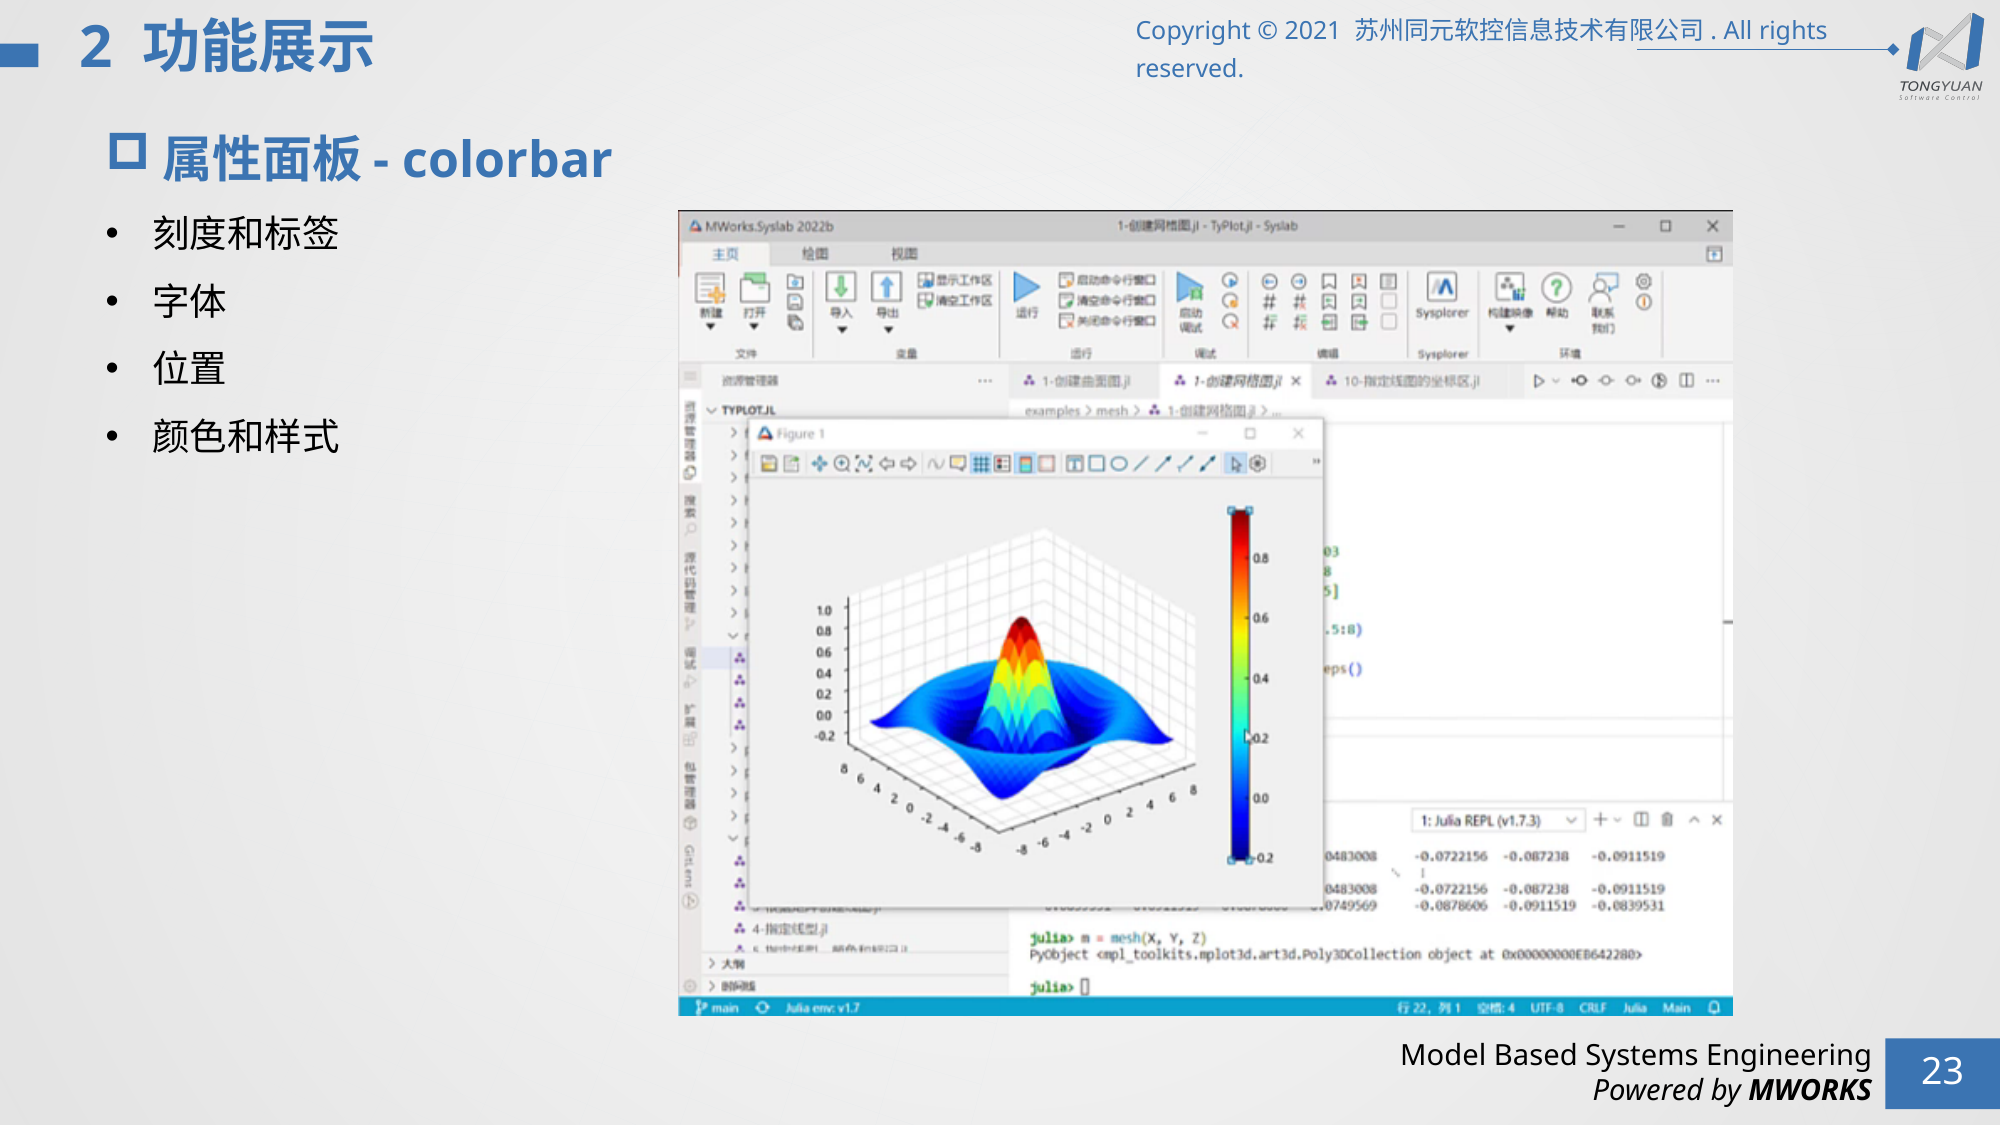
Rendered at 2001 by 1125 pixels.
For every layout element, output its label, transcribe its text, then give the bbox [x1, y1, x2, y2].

picture [1895, 10, 1988, 103]
text_box 2 功能展示 [64, 1, 1405, 87]
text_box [677, 209, 1733, 1017]
text_box 属性面板- colorbar 刻度和标签 字体 位置 颜色和样式 [90, 90, 1902, 713]
